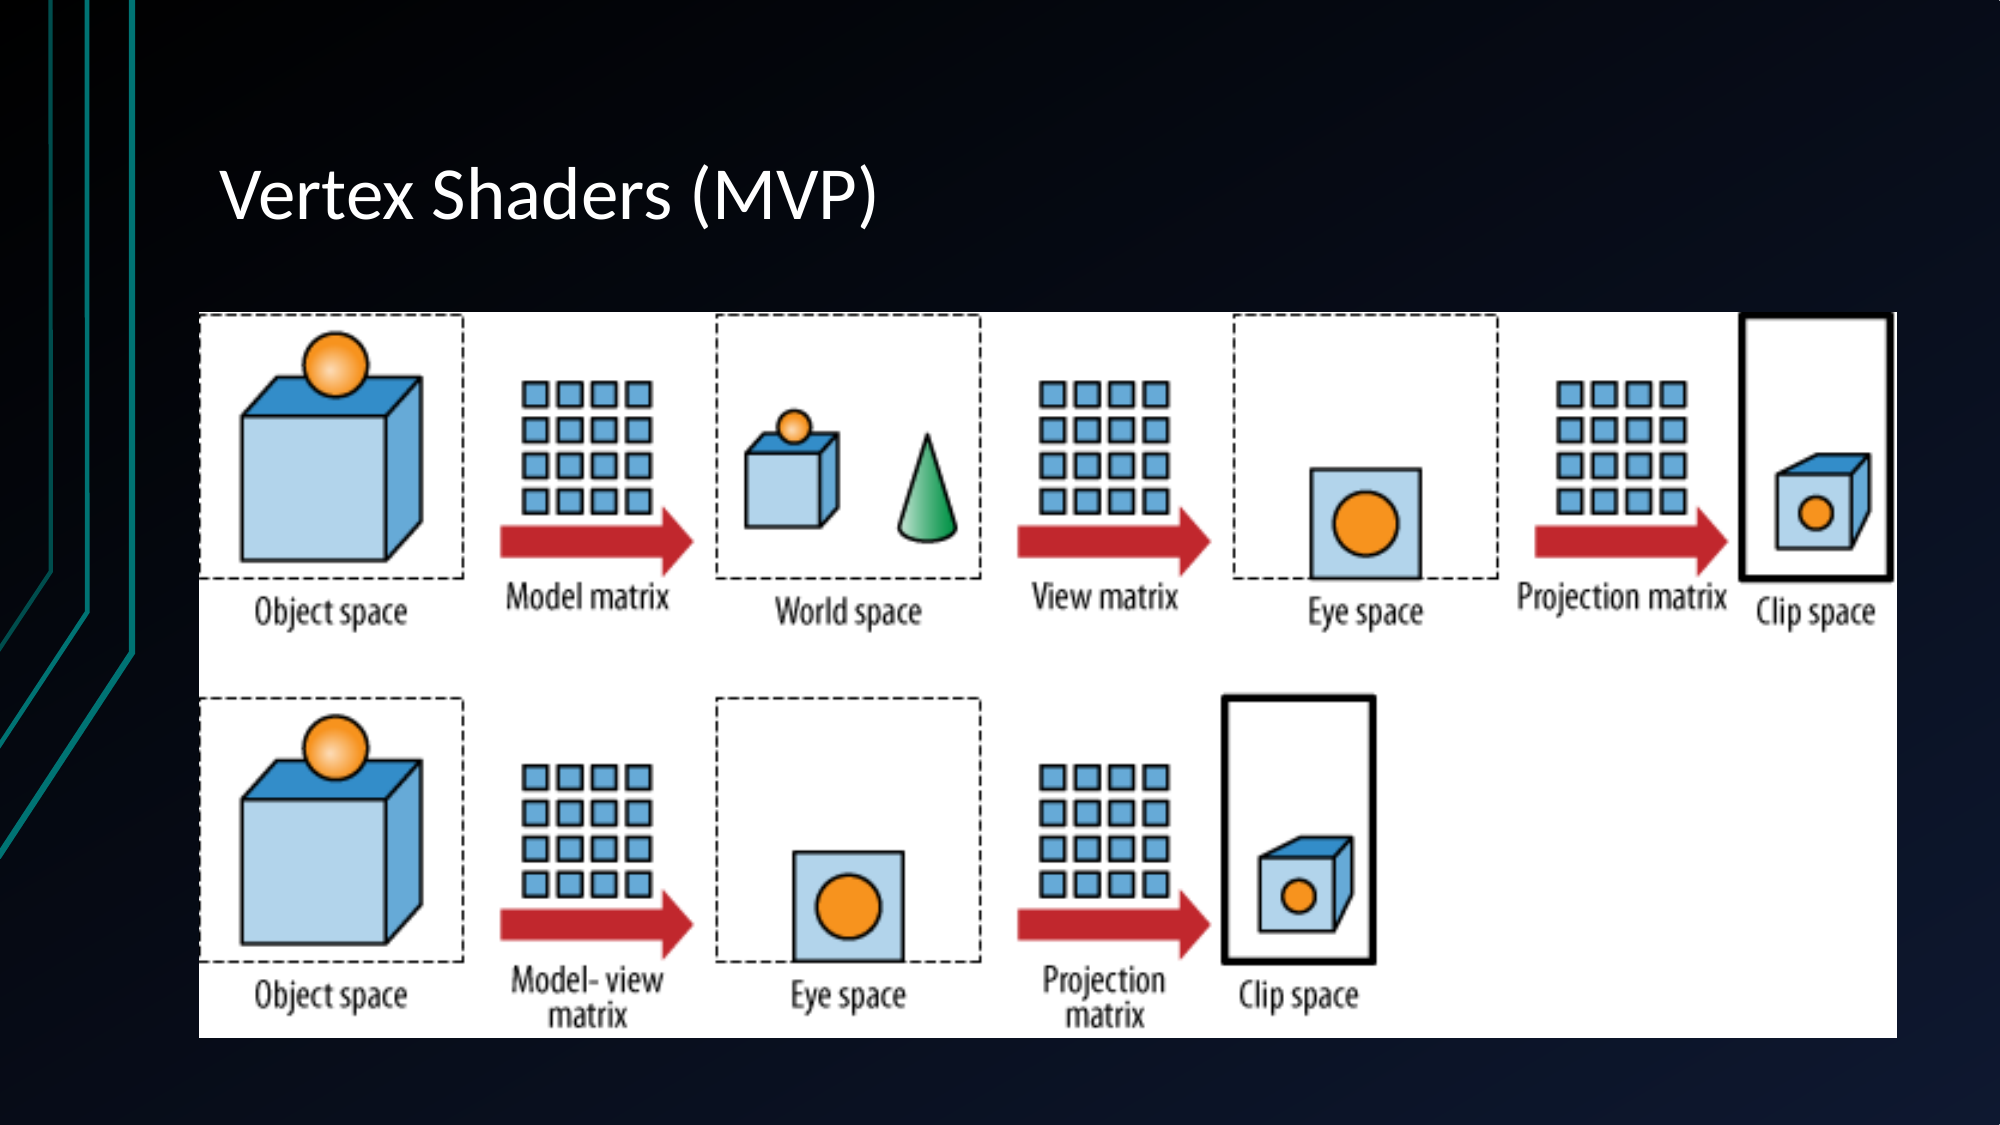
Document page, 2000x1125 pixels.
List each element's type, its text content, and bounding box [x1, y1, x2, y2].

title Vertex Shaders (MVP) [199, 45, 1900, 246]
picture [199, 312, 1897, 1038]
